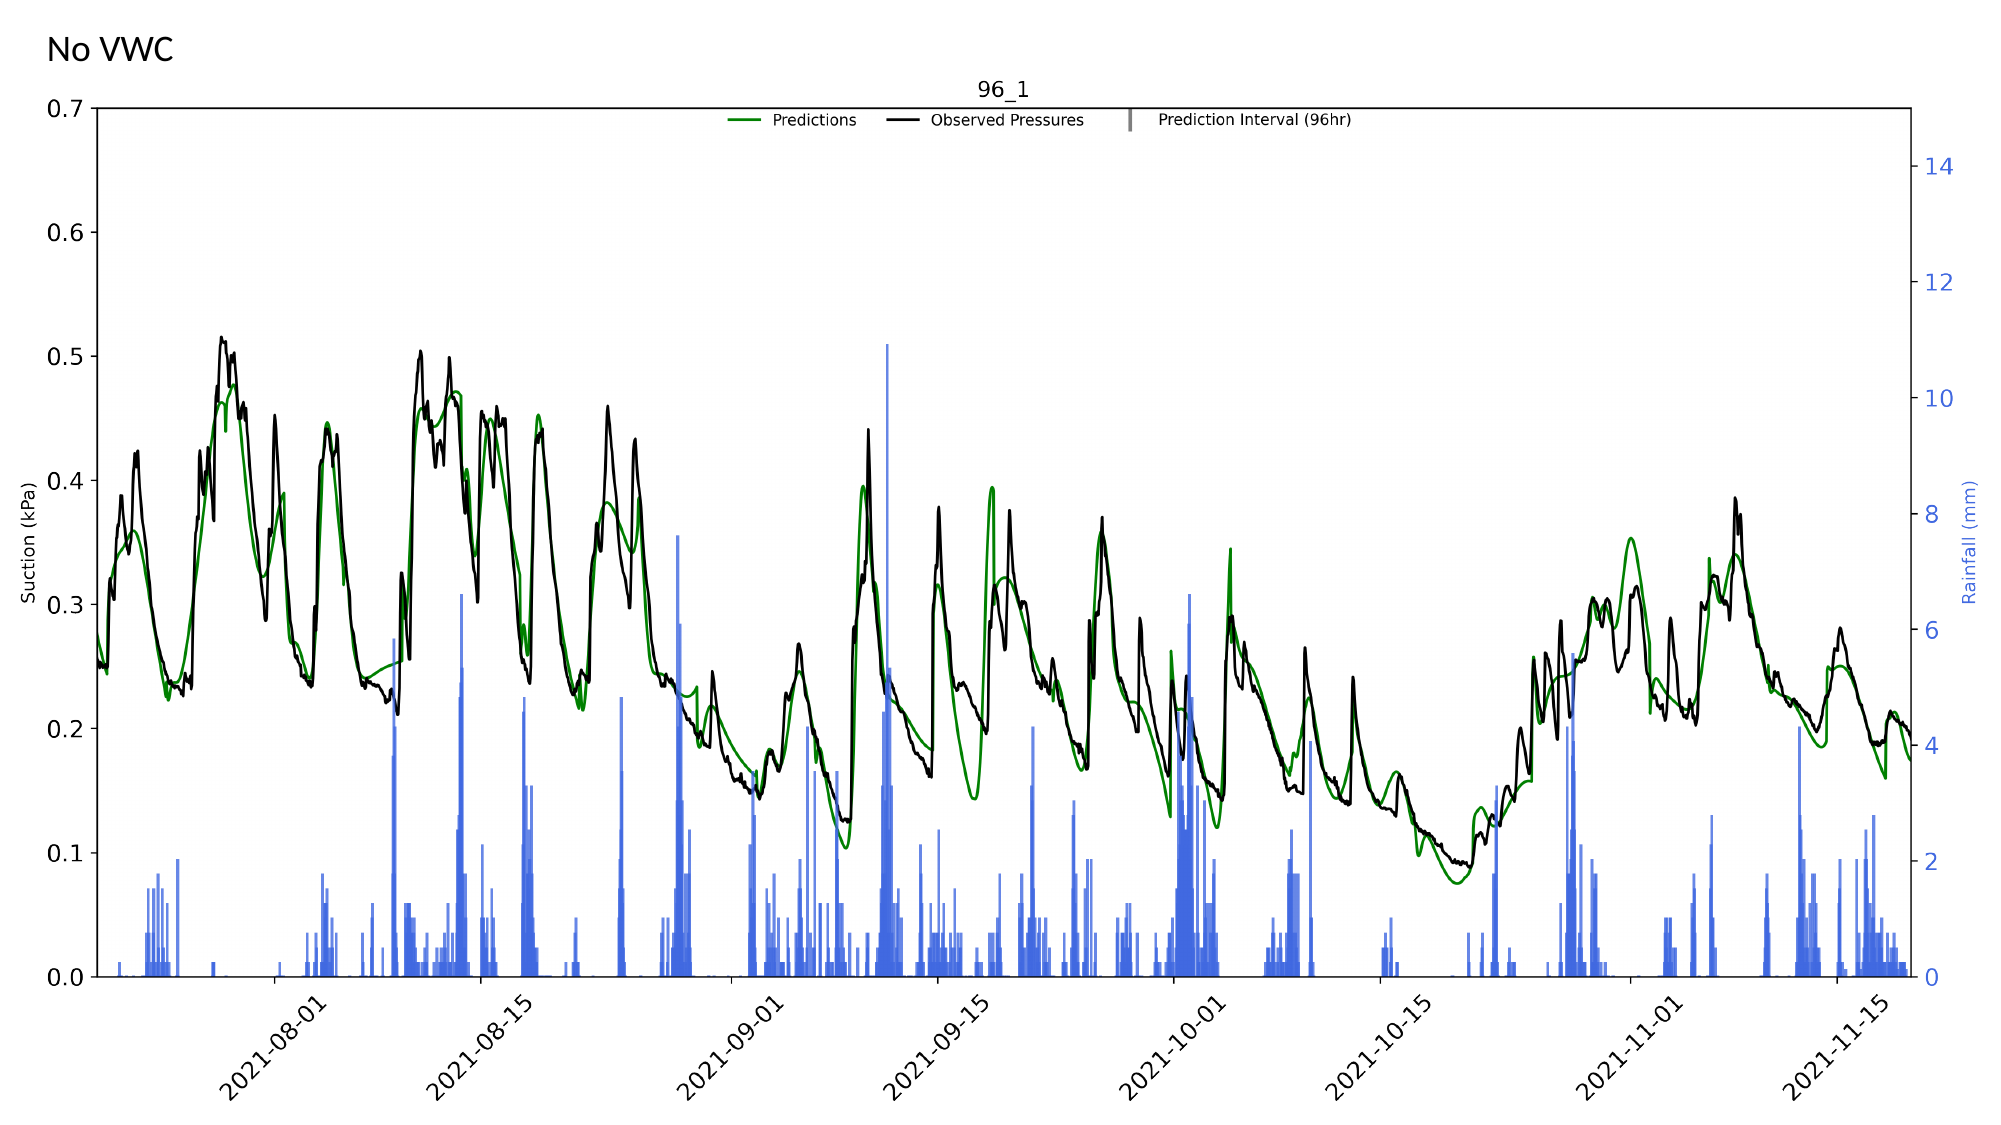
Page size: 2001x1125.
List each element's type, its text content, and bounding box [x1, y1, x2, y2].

text_box No VWC [32, 16, 189, 58]
picture [0, 58, 2000, 1125]
